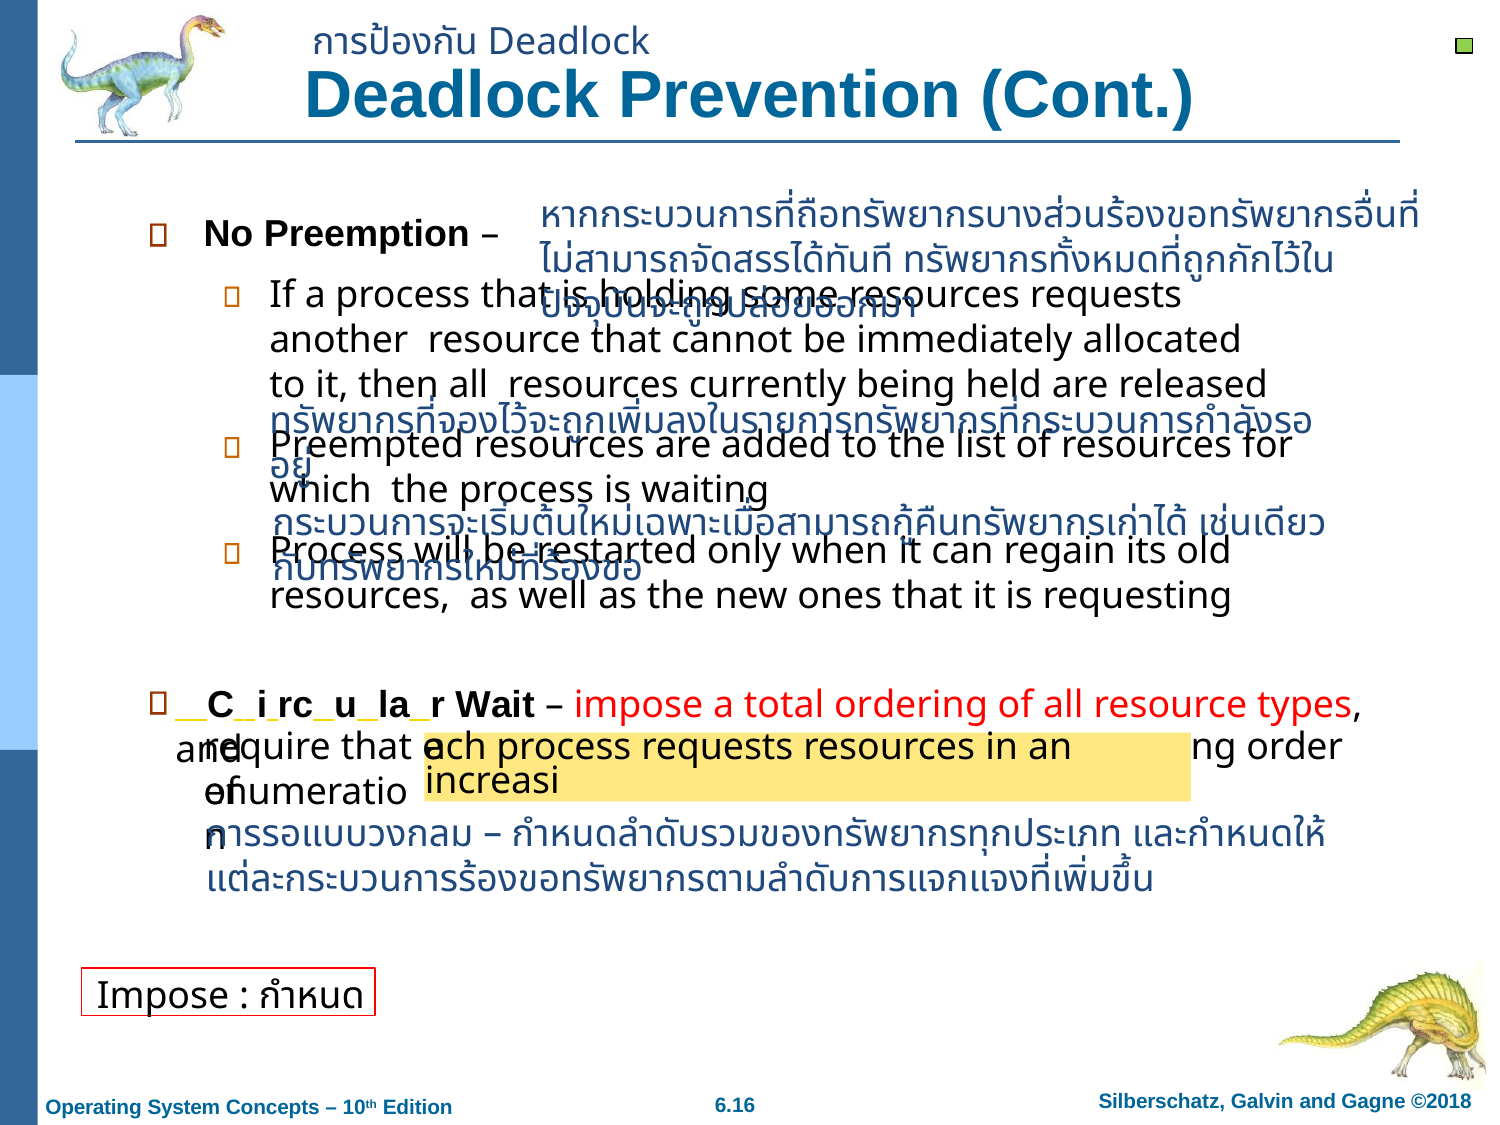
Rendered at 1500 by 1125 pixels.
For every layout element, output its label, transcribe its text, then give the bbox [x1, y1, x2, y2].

title Deadlock Prevention (Cont.) [302, 48, 1198, 190]
picture [147, 210, 192, 256]
picture [58, 11, 228, 146]
text_box การรอแบบวงกลม – กำหนดลำดับรวมของทรัพยากรทุกประเภท และกำหนดให้แต่ละกระบวนการร้องขอทรัพยากรตามลำดับการแจกแจงที่เพิ่มขึ้น [190, 801, 1385, 907]
slide_number 6.16 [712, 1094, 762, 1125]
picture [222, 531, 261, 572]
picture [1275, 959, 1486, 1090]
text_box ทรัพยากรที่จองไว้จะถูกเพิ่มลงในรายการทรัพยากรที่กระบวนการกำลังรออยู่ [254, 388, 1337, 494]
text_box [1454, 37, 1474, 54]
text_box No Preemption – If a process that is holding some resources requests another resource that cannot be immediately allocated to it, then all resources currently being held are released Preempted resources are added to the list of resources for which the process is waiting Process will be restarted only when it can regain its old resources, as well as the new ones that it is requesting C i rc u la r Wait – impose a total ordering of all resource types, and [173, 190, 1367, 770]
picture [147, 678, 192, 724]
text_box หากกระบวนการที่ถือทรัพยากรบางส่วนร้องขอทรัพยากรอื่นที่ไม่สามารถจัดสรรได้ทันที ทรัพยากรทั้งหมดที่ถูกกักไว้ในปัจจุบันจะถูกปล่อยออกมา [524, 182, 1441, 333]
text_box enumeration [201, 764, 414, 801]
slide_number Silberschatz, Galvin and Gagne ©2018 [1096, 1090, 1478, 1125]
footer Operating System Concepts – 10th Edition [43, 1093, 461, 1125]
text_box require that e ng order of [201, 719, 1373, 801]
text_box กระบวนการจะเริ่มต้นใหม่เฉพาะเมื่อสามารถกู้คืนทรัพยากรเก่าได้ เช่นเดียวกับทรัพยากรใหม่ที่ร้องขอ [257, 491, 1385, 596]
picture [222, 274, 261, 316]
text_box การป้องกัน Deadlock [297, 9, 1048, 70]
text_box Impose : กำหนด [81, 967, 375, 1016]
picture [222, 425, 261, 467]
